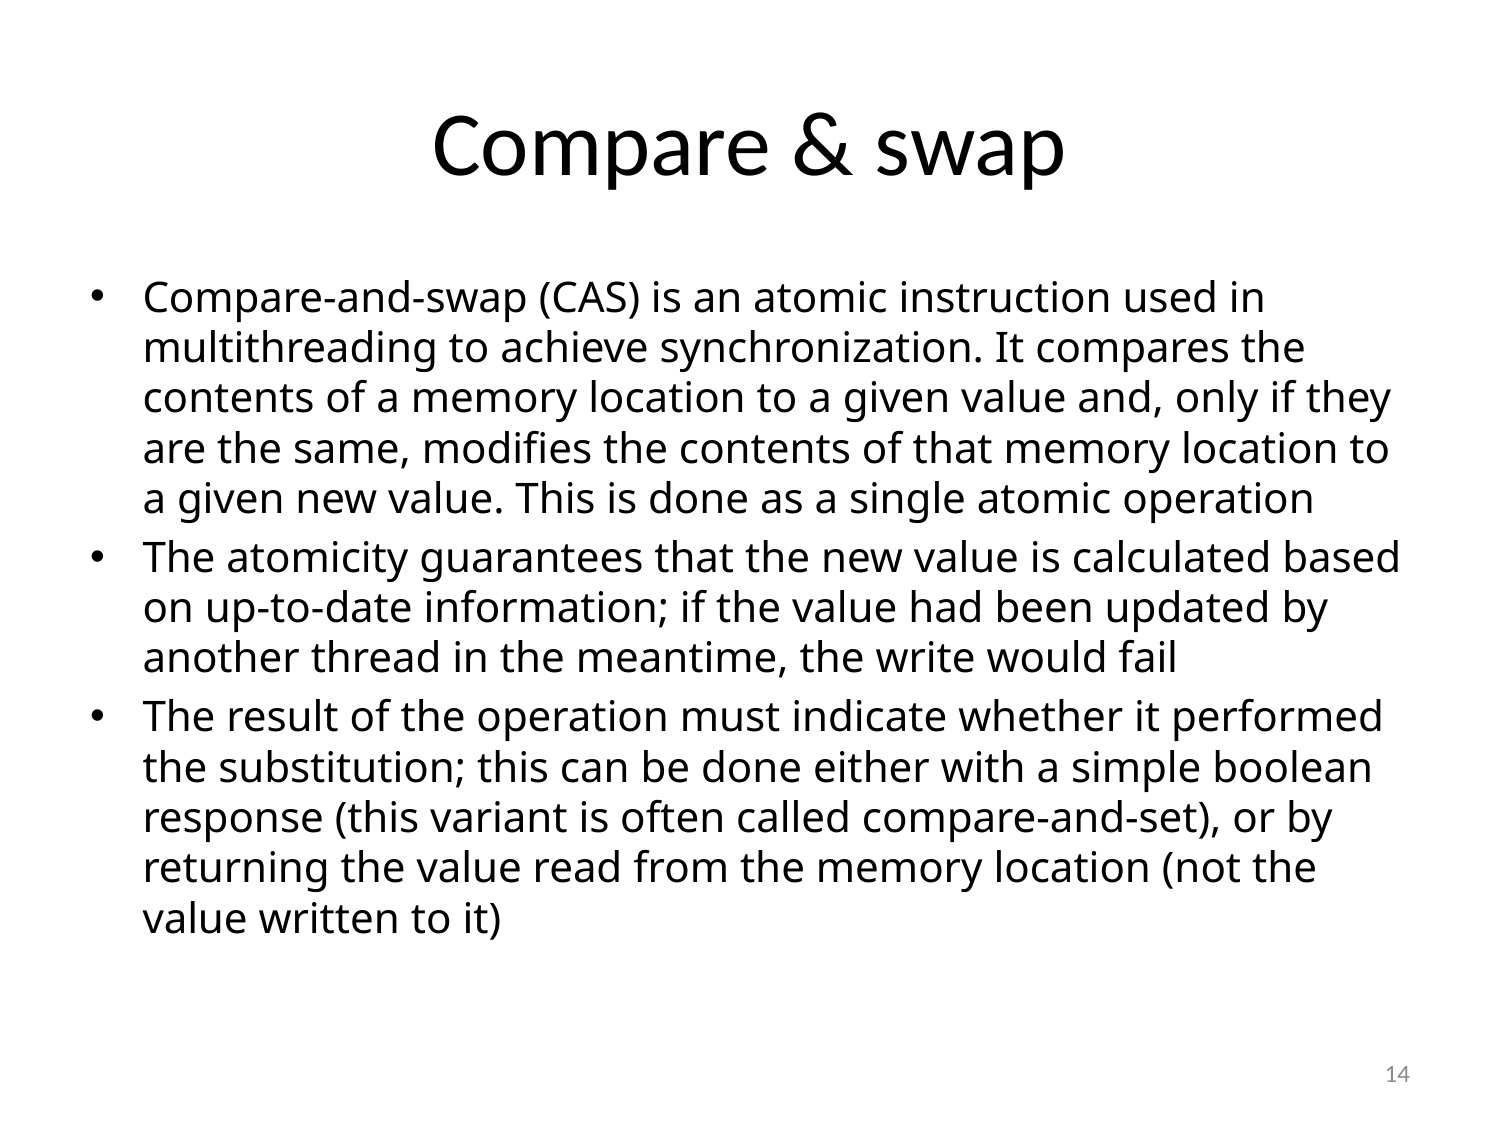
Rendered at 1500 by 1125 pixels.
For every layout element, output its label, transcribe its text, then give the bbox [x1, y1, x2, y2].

title Compare & swap [75, 45, 1425, 233]
list Compare-and-swap (CAS) is an atomic instruction used in multithreading to achieve synchronization. It compares the contents of a memory location to a given value and, only if they are the same, modifies the contents of that memory location to a given new value. This is done as a single atomic operation The atomicity guarantees that the new value is calculated based on up-to-date information; if the value had been updated by another thread in the meantime, the write would fail The result of the operation must indicate whether it performed the substitution; this can be done either with a simple boolean response (this variant is often called compare-and-set), or by returning the value read from the memory location (not the value written to it) [75, 262, 1425, 1005]
slide_number 14 [1074, 1042, 1425, 1103]
